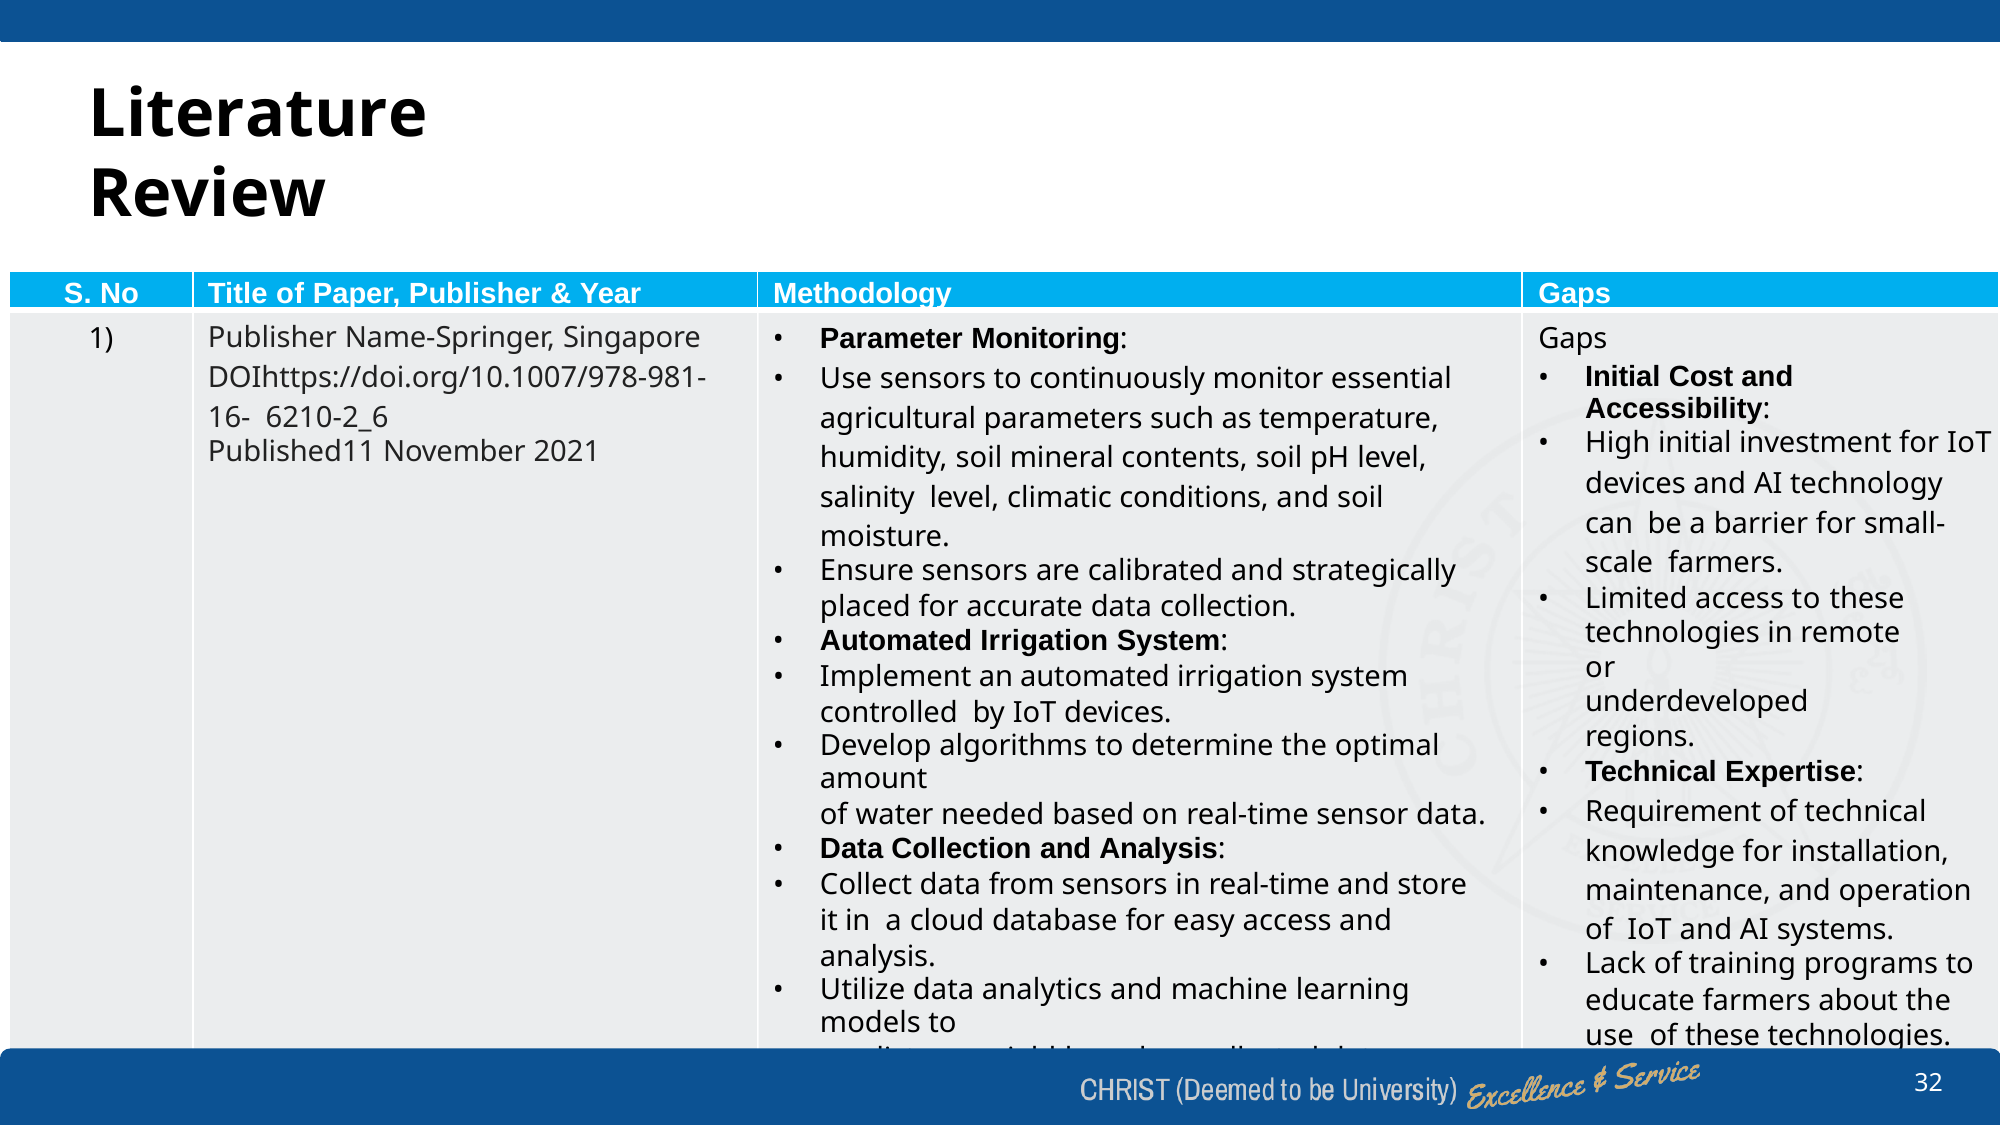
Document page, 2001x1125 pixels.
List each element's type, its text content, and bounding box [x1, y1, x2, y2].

table_cell Parameter Monitoring: Use sensors to continuously monitor essential agricultural parameters such as temperature, humidity, soil mineral contents, soil pH level, salinity level, climatic conditions, and soil moisture. Ensure sensors are calibrated and strategically placed for accurate data collection. Automated Irrigation System: Implement an automated irrigation system controlled by IoT devices. Develop algorithms to determine the optimal amount of water needed based on real-time sensor data. Data Collection and Analysis: Collect data from sensors in real-time and store it in a cloud database for easy access and analysis. Utilize data analytics and machine learning models to predict crop yield based on collected data. Continuously refine models with new data to improve accuracy. [758, 313, 1521, 1045]
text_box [0, 1048, 2000, 1125]
table_header Title of Paper, Publisher & Year [194, 272, 757, 307]
table_cell Publisher Name-Springer, Singapore DOIhttps://doi.org/10.1007/978-981-16- 6210-2_6 Published11 November 2021 [194, 313, 757, 1045]
title Literature Review [86, 67, 597, 258]
table_cell Gaps Initial Cost and Accessibility: High initial investment for IoT devices and AI technology can be a barrier for small-scale farmers. Limited access to these technologies in remote or underdeveloped regions. Technical Expertise: Requirement of technical knowledge for installation, maintenance, and operation of IoT and AI systems. Lack of training programs to educate farmers about the use of these technologies. [1523, 313, 1998, 1045]
table_header Gaps [1523, 272, 1998, 307]
table_cell 1) [10, 313, 192, 1045]
table_header Methodology [758, 272, 1521, 307]
picture [1377, 398, 1927, 944]
table_header S. No [10, 272, 192, 307]
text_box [0, 0, 2000, 43]
